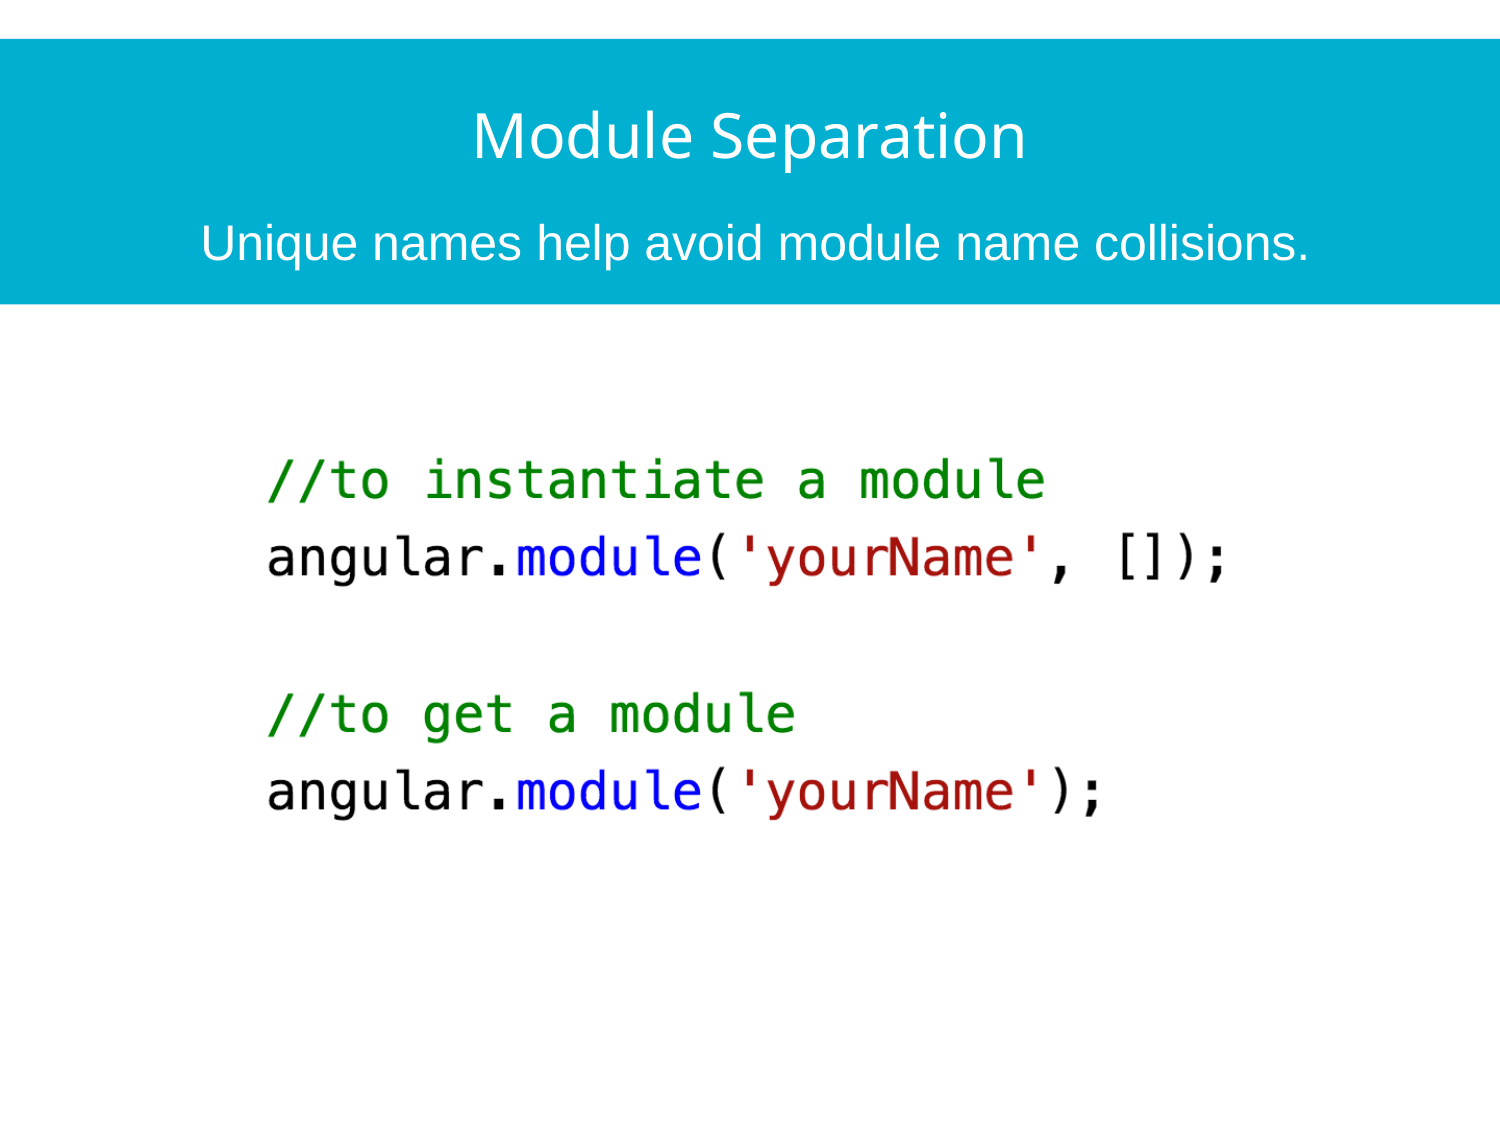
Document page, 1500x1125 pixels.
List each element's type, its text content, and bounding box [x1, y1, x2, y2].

title Module Separation [70, 37, 1430, 186]
text_box [1367, 38, 1500, 305]
text_box Unique names help avoid module name collisions. [144, 135, 1367, 342]
text_box [0, 38, 144, 305]
picture [225, 427, 1275, 870]
